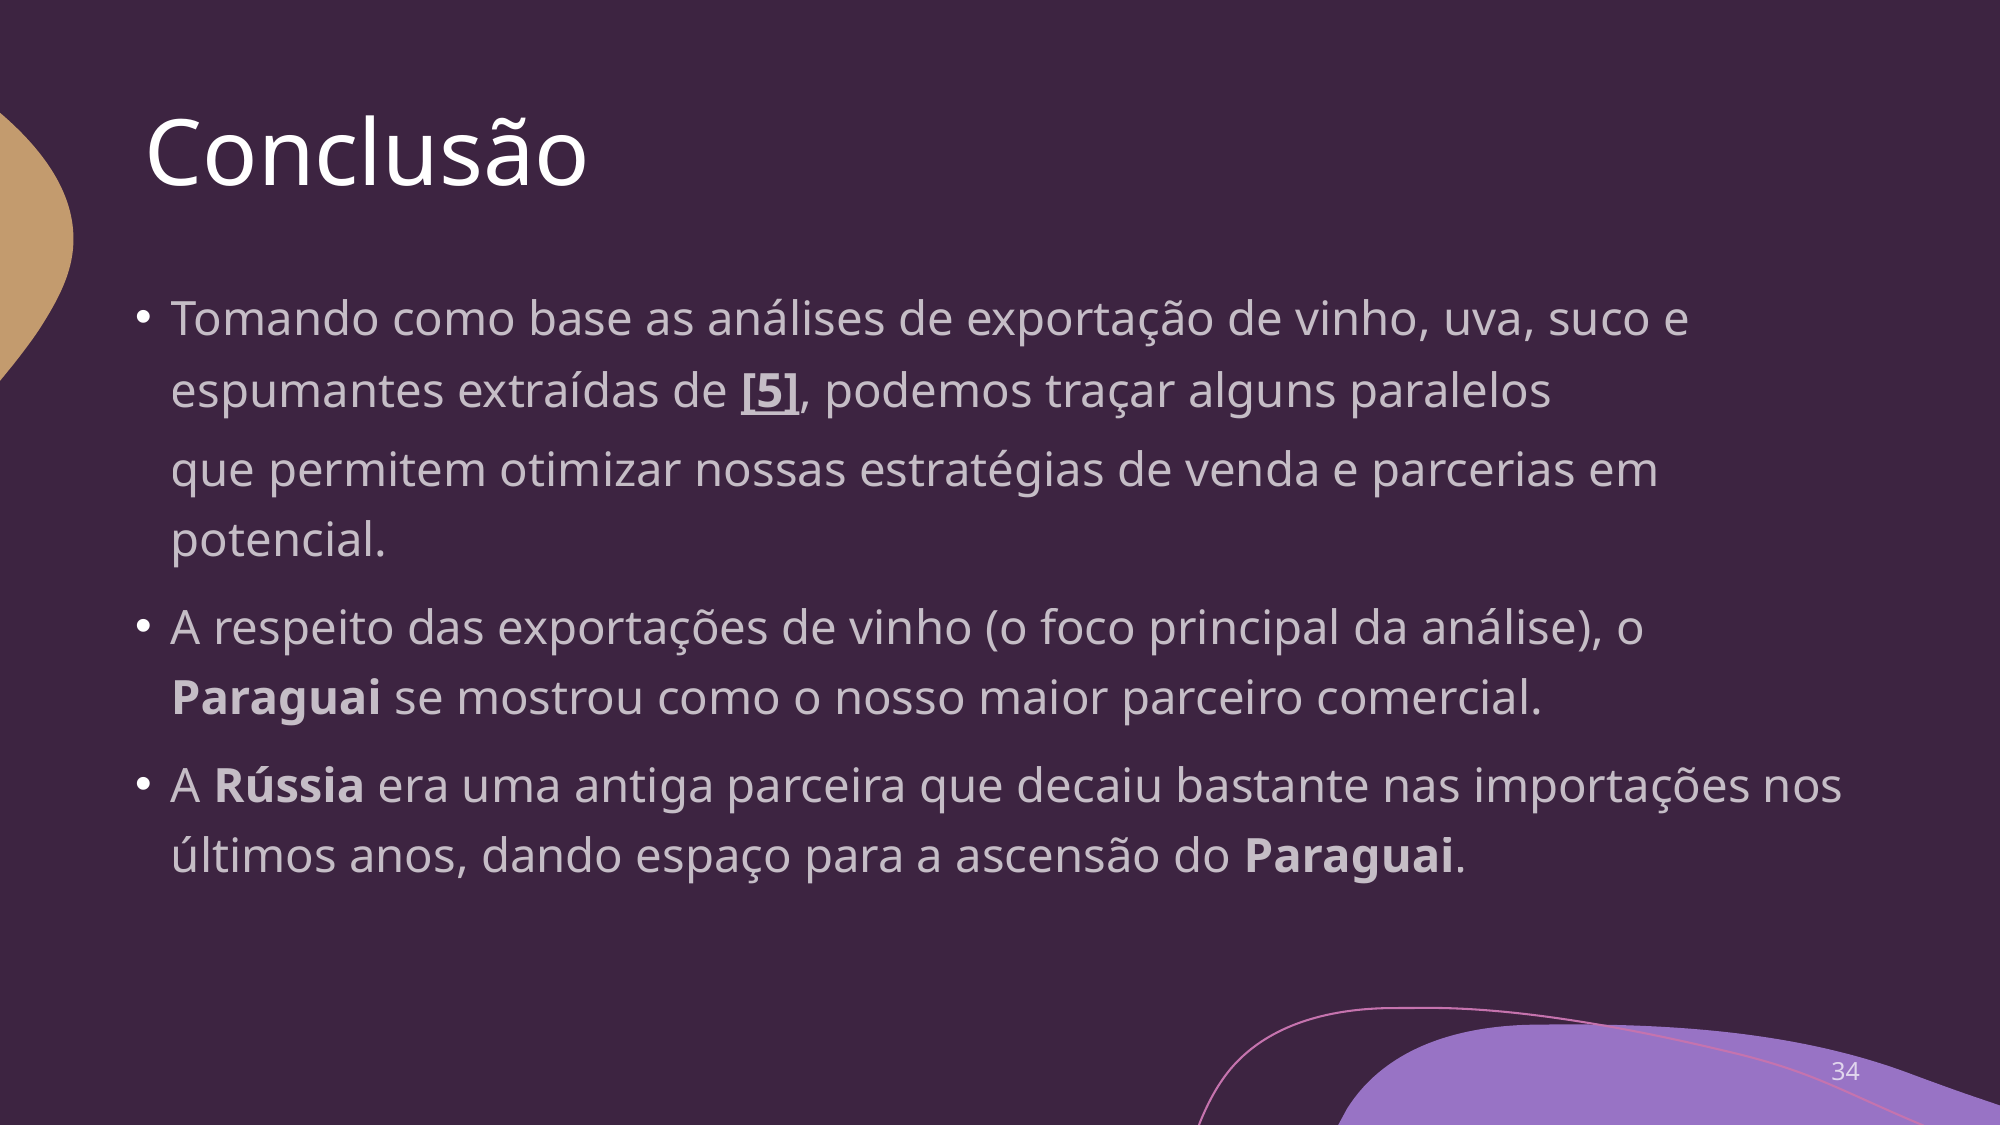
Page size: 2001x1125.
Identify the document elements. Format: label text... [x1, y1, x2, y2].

text_box Conclusão [129, 30, 1880, 281]
list Tomando como base as análises de exportação de vinho, uva, suco e espumantes extraídas de [5], podemos traçar alguns paralelos que permitem otimizar nossas estratégias de venda e parcerias em potencial. A respeito das exportações de vinho (o foco principal da análise), o Paraguai se mostrou como o nosso maior parceiro comercial. A Rússia era uma antiga parceira que decaiu bastante nas importações nos últimos anos, dando espaço para a ascensão do Paraguai. [120, 266, 1871, 893]
slide_number 34 [1625, 1042, 1875, 1103]
